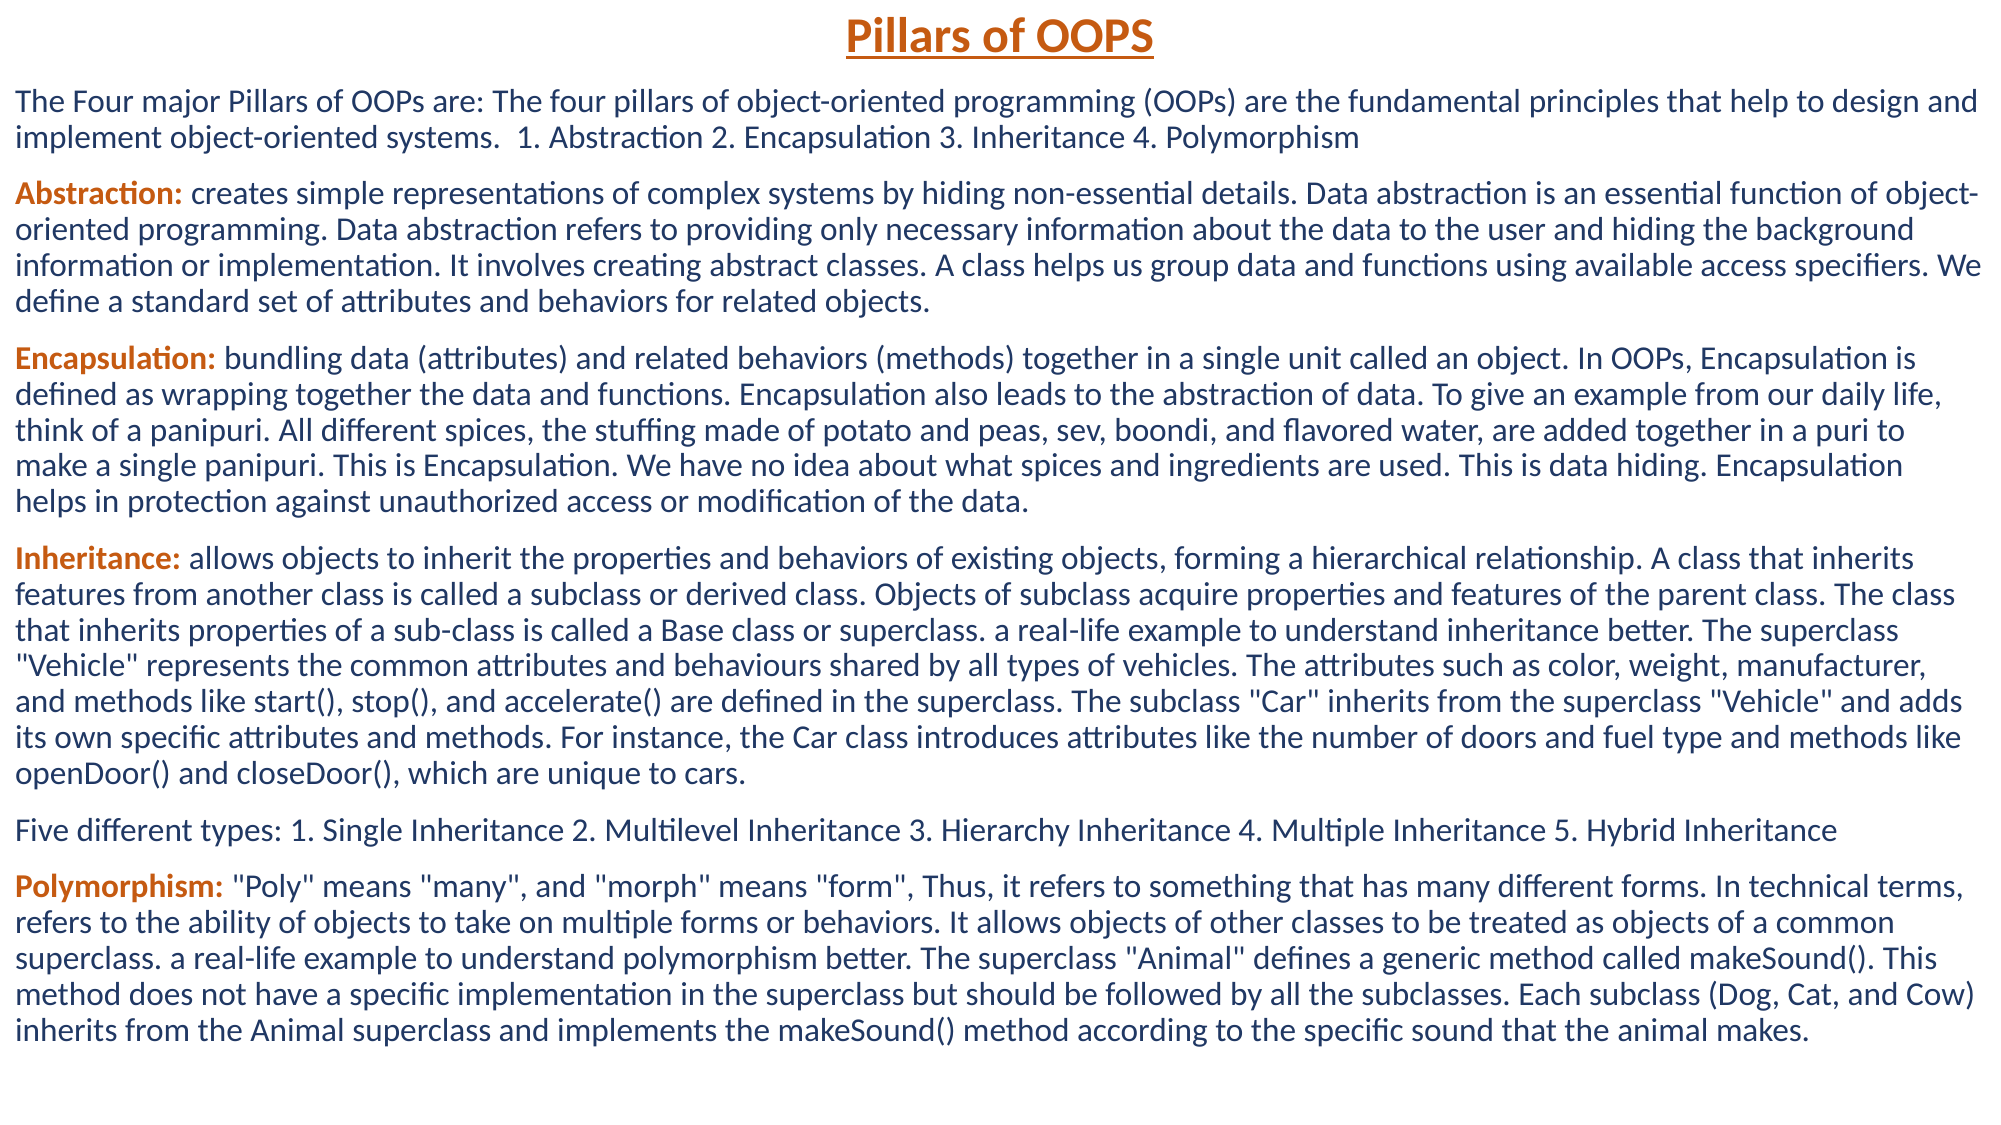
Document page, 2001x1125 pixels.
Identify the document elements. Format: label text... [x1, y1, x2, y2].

list Pillars of OOPS The Four major Pillars of OOPs are: The four pillars of object-oriented programming (OOPs) are the fundamental principles that help to design and implement object-oriented systems. 1. Abstraction 2. Encapsulation 3. Inheritance 4. Polymorphism Abstraction: creates simple representations of complex systems by hiding non-essential details. Data abstraction is an essential function of object-oriented programming. Data abstraction refers to providing only necessary information about the data to the user and hiding the background information or implementation. It involves creating abstract classes. A class helps us group data and functions using available access specifiers. We define a standard set of attributes and behaviors for related objects. Encapsulation: bundling data (attributes) and related behaviors (methods) together in a single unit called an object. In OOPs, Encapsulation is defined as wrapping together the data and functions. Encapsulation also leads to the abstraction of data. To give an example from our daily life, think of a panipuri. All different spices, the stuffing made of potato and peas, sev, boondi, and flavored water, are added together in a puri to make a single panipuri. This is Encapsulation. We have no idea about what spices and ingredients are used. This is data hiding. Encapsulation helps in protection against unauthorized access or modification of the data. Inheritance: allows objects to inherit the properties and behaviors of existing objects, forming a hierarchical relationship. A class that inherits features from another class is called a subclass or derived class. Objects of subclass acquire properties and features of the parent class. The class that inherits properties of a sub-class is called a Base class or superclass. a real-life example to understand inheritance better. The superclass "Vehicle" represents the common attributes and behaviours shared by all types of vehicles. The attributes such as color, weight, manufacturer, and methods like start(), stop(), and accelerate() are defined in the superclass. The subclass "Car" inherits from the superclass "Vehicle" and adds its own specific attributes and methods. For instance, the Car class introduces attributes like the number of doors and fuel type and methods like openDoor() and closeDoor(), which are unique to cars. Five different types: 1. Single Inheritance 2. Multilevel Inheritance 3. Hierarchy Inheritance 4. Multiple Inheritance 5. Hybrid Inheritance Polymorphism: "Poly" means "many", and "morph" means "form", Thus, it refers to something that has many different forms. In technical terms, refers to the ability of objects to take on multiple forms or behaviors. It allows objects of other classes to be treated as objects of a common superclass. a real-life example to understand polymorphism better. The superclass "Animal" defines a generic method called makeSound(). This method does not have a specific implementation in the superclass but should be followed by all the subclasses. Each subclass (Dog, Cat, and Cow) inherits from the Animal superclass and implements the makeSound() method according to the specific sound that the animal makes. [0, 1, 2000, 1125]
